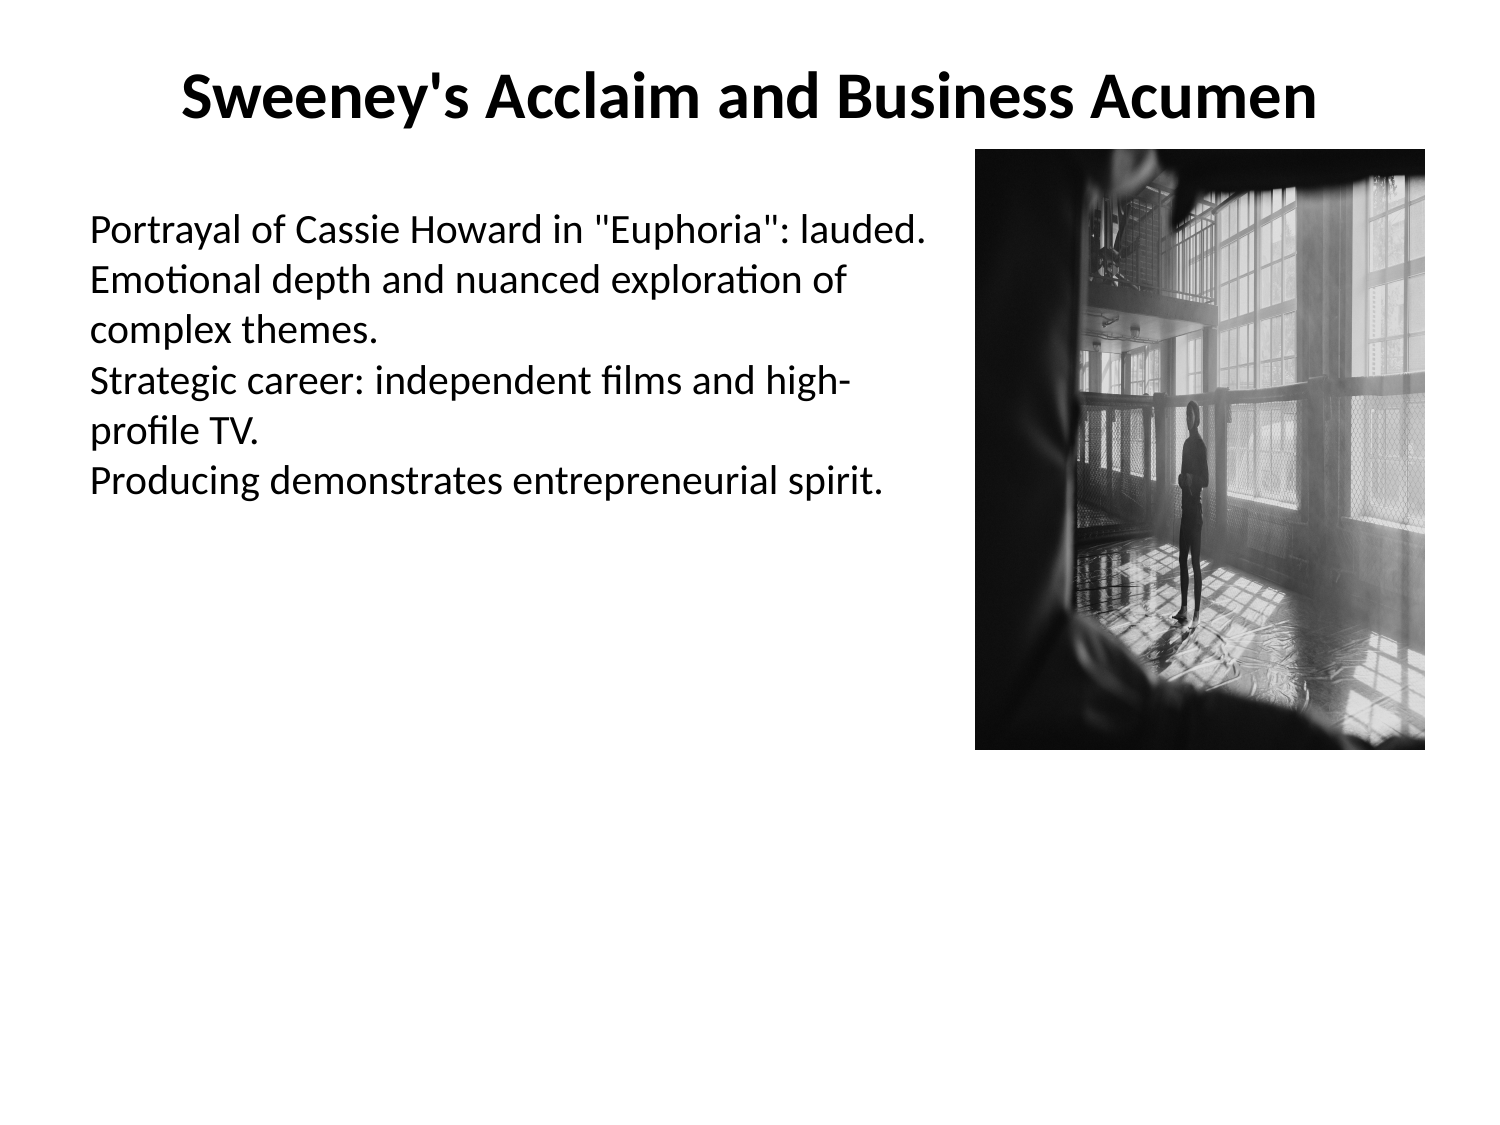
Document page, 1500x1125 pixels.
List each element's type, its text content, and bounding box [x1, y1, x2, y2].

picture [974, 149, 1426, 751]
text_box Portrayal of Cassie Howard in "Euphoria": lauded. Emotional depth and nuanced exploration of complex themes. Strategic career: independent films and high-profile TV. Producing demonstrates entrepreneurial spirit. [74, 149, 973, 510]
text_box Sweeney's Acclaim and Business Acumen [166, 44, 1334, 140]
